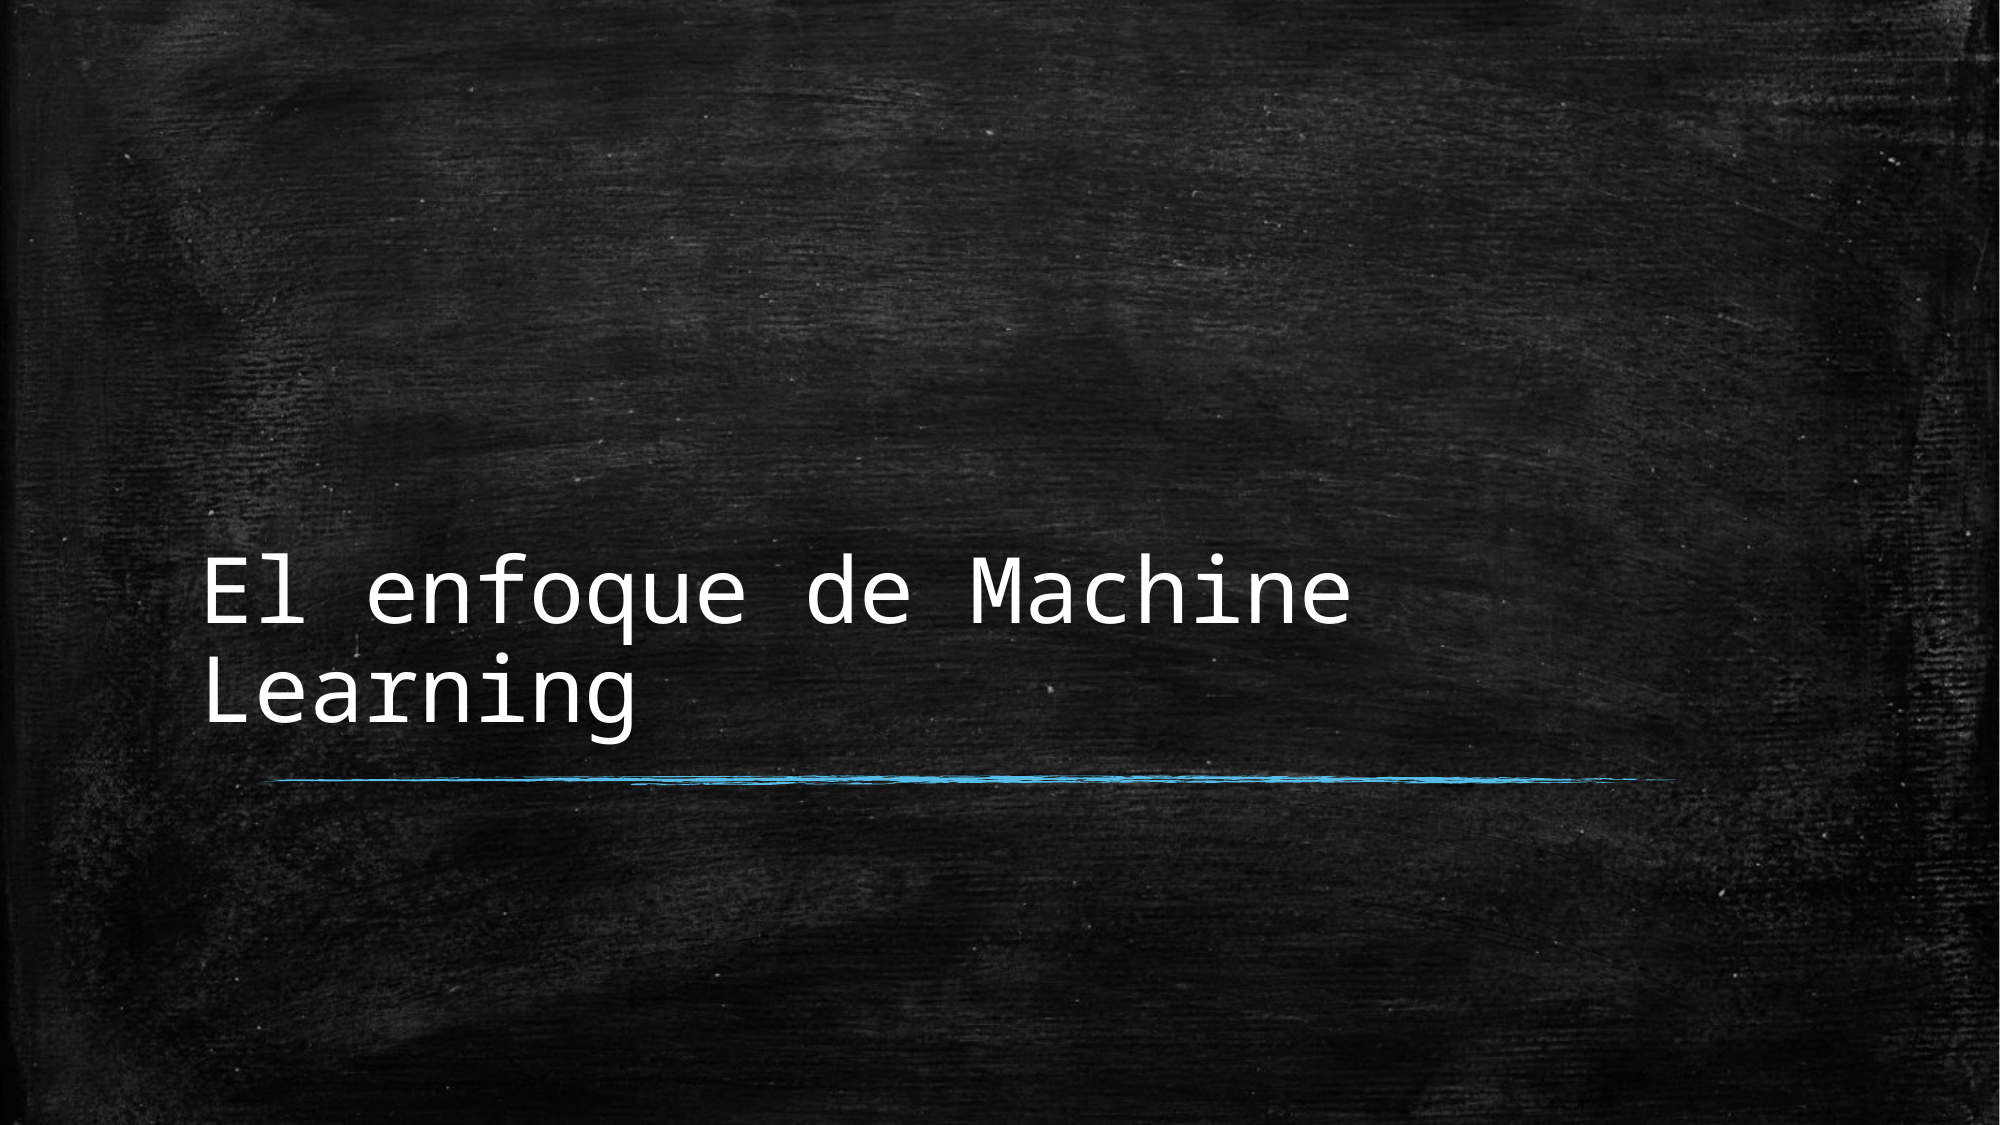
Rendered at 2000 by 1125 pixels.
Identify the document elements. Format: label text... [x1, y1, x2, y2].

title El enfoque de Machine Learning [184, 312, 1750, 750]
